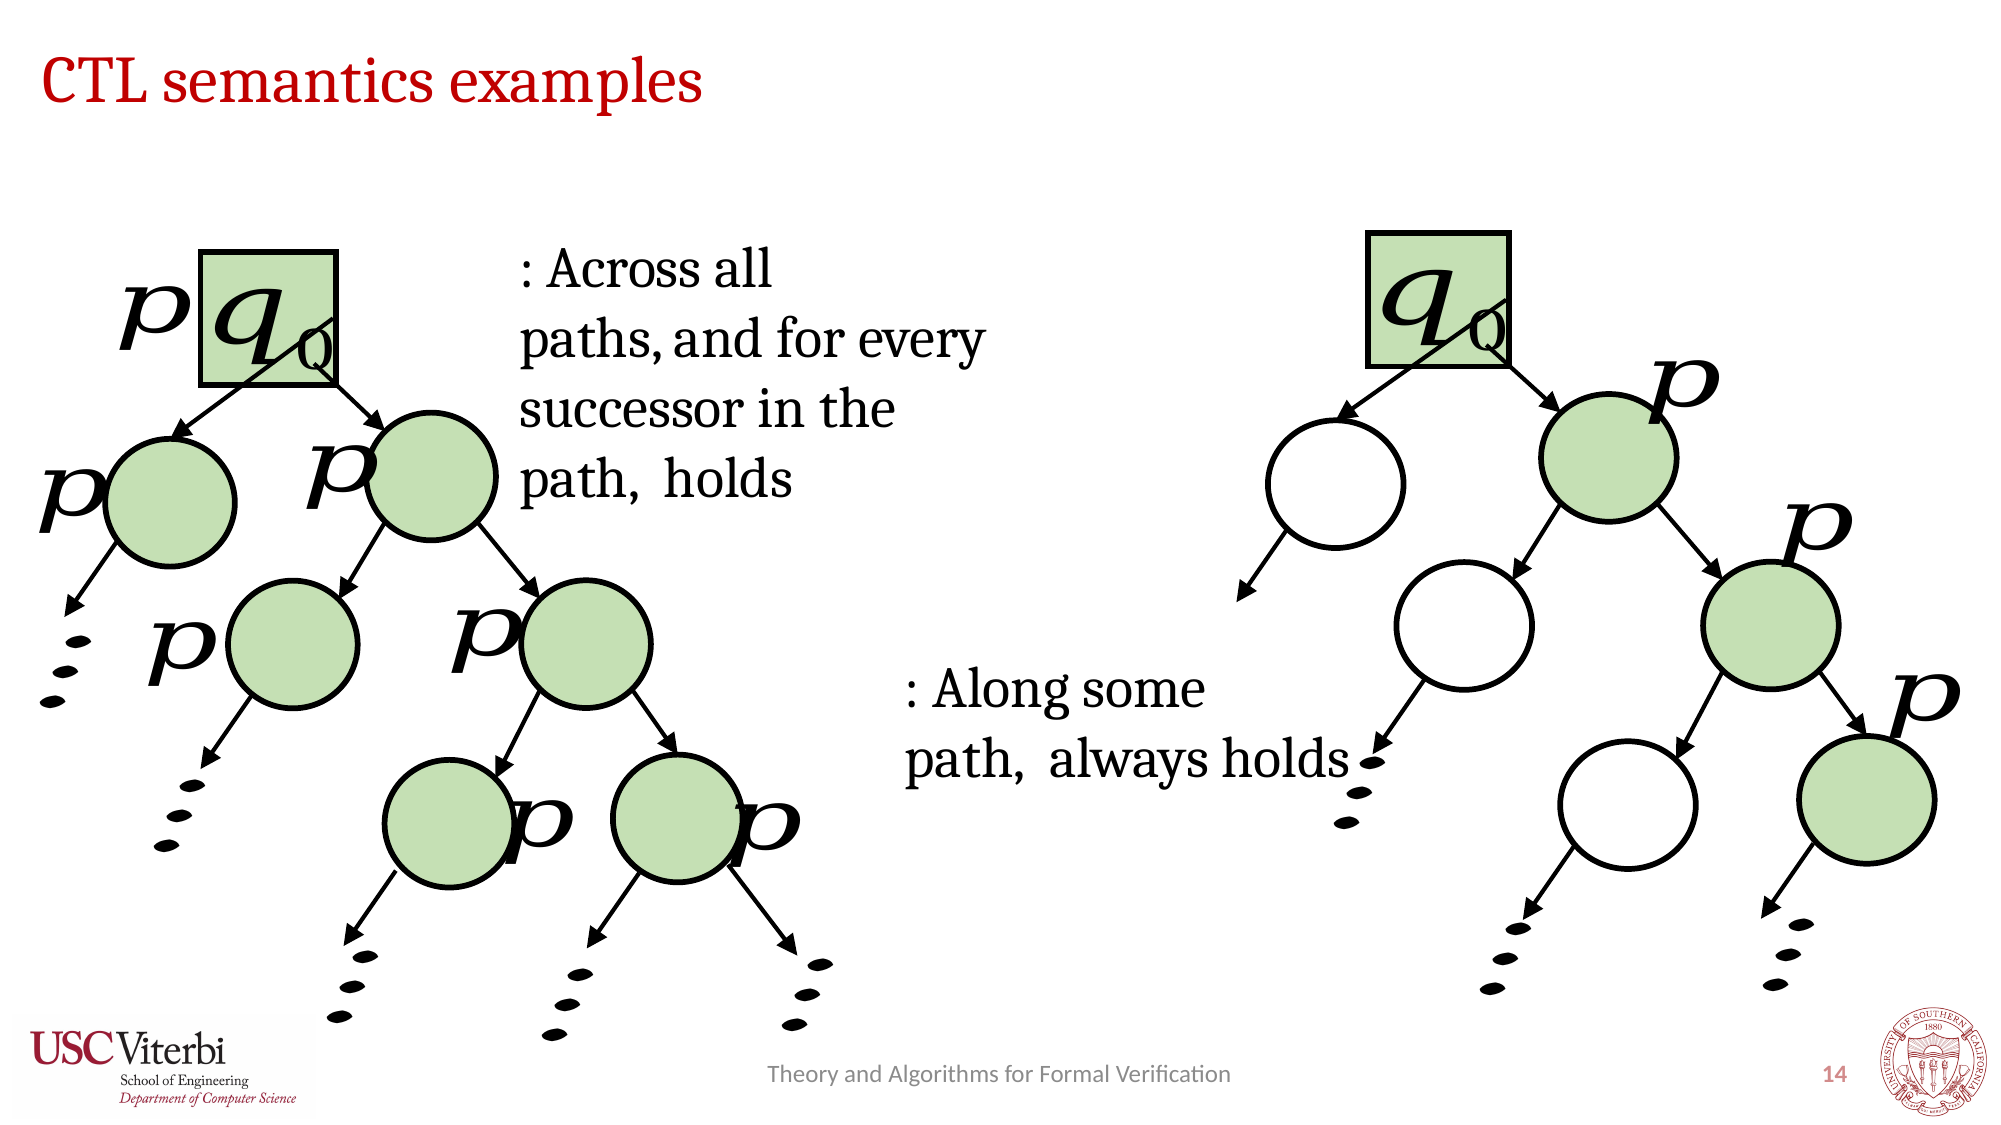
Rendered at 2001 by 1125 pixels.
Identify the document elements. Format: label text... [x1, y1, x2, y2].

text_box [200, 693, 253, 769]
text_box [1818, 670, 1867, 736]
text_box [1512, 502, 1561, 581]
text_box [1522, 844, 1576, 920]
text_box [1798, 734, 1936, 865]
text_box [1656, 502, 1723, 581]
text_box [1540, 392, 1678, 523]
text_box [1702, 560, 1840, 691]
title CTL semantics examples [27, 12, 1947, 150]
footer Theory and Algorithms for Formal Verification [662, 1042, 1338, 1103]
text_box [34, 254, 743, 888]
text_box [1559, 740, 1697, 871]
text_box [64, 541, 117, 617]
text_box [1486, 344, 1561, 413]
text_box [1760, 843, 1814, 919]
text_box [1675, 670, 1723, 760]
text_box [586, 873, 640, 949]
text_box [1335, 344, 1391, 421]
picture [1879, 1002, 1988, 1119]
slide_number 14 [1684, 1042, 1863, 1103]
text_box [343, 870, 396, 946]
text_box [1236, 526, 1289, 603]
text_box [727, 864, 798, 956]
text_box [1372, 678, 1425, 755]
text_box [1266, 419, 1405, 550]
picture [12, 1014, 316, 1119]
text_box [1395, 561, 1534, 691]
